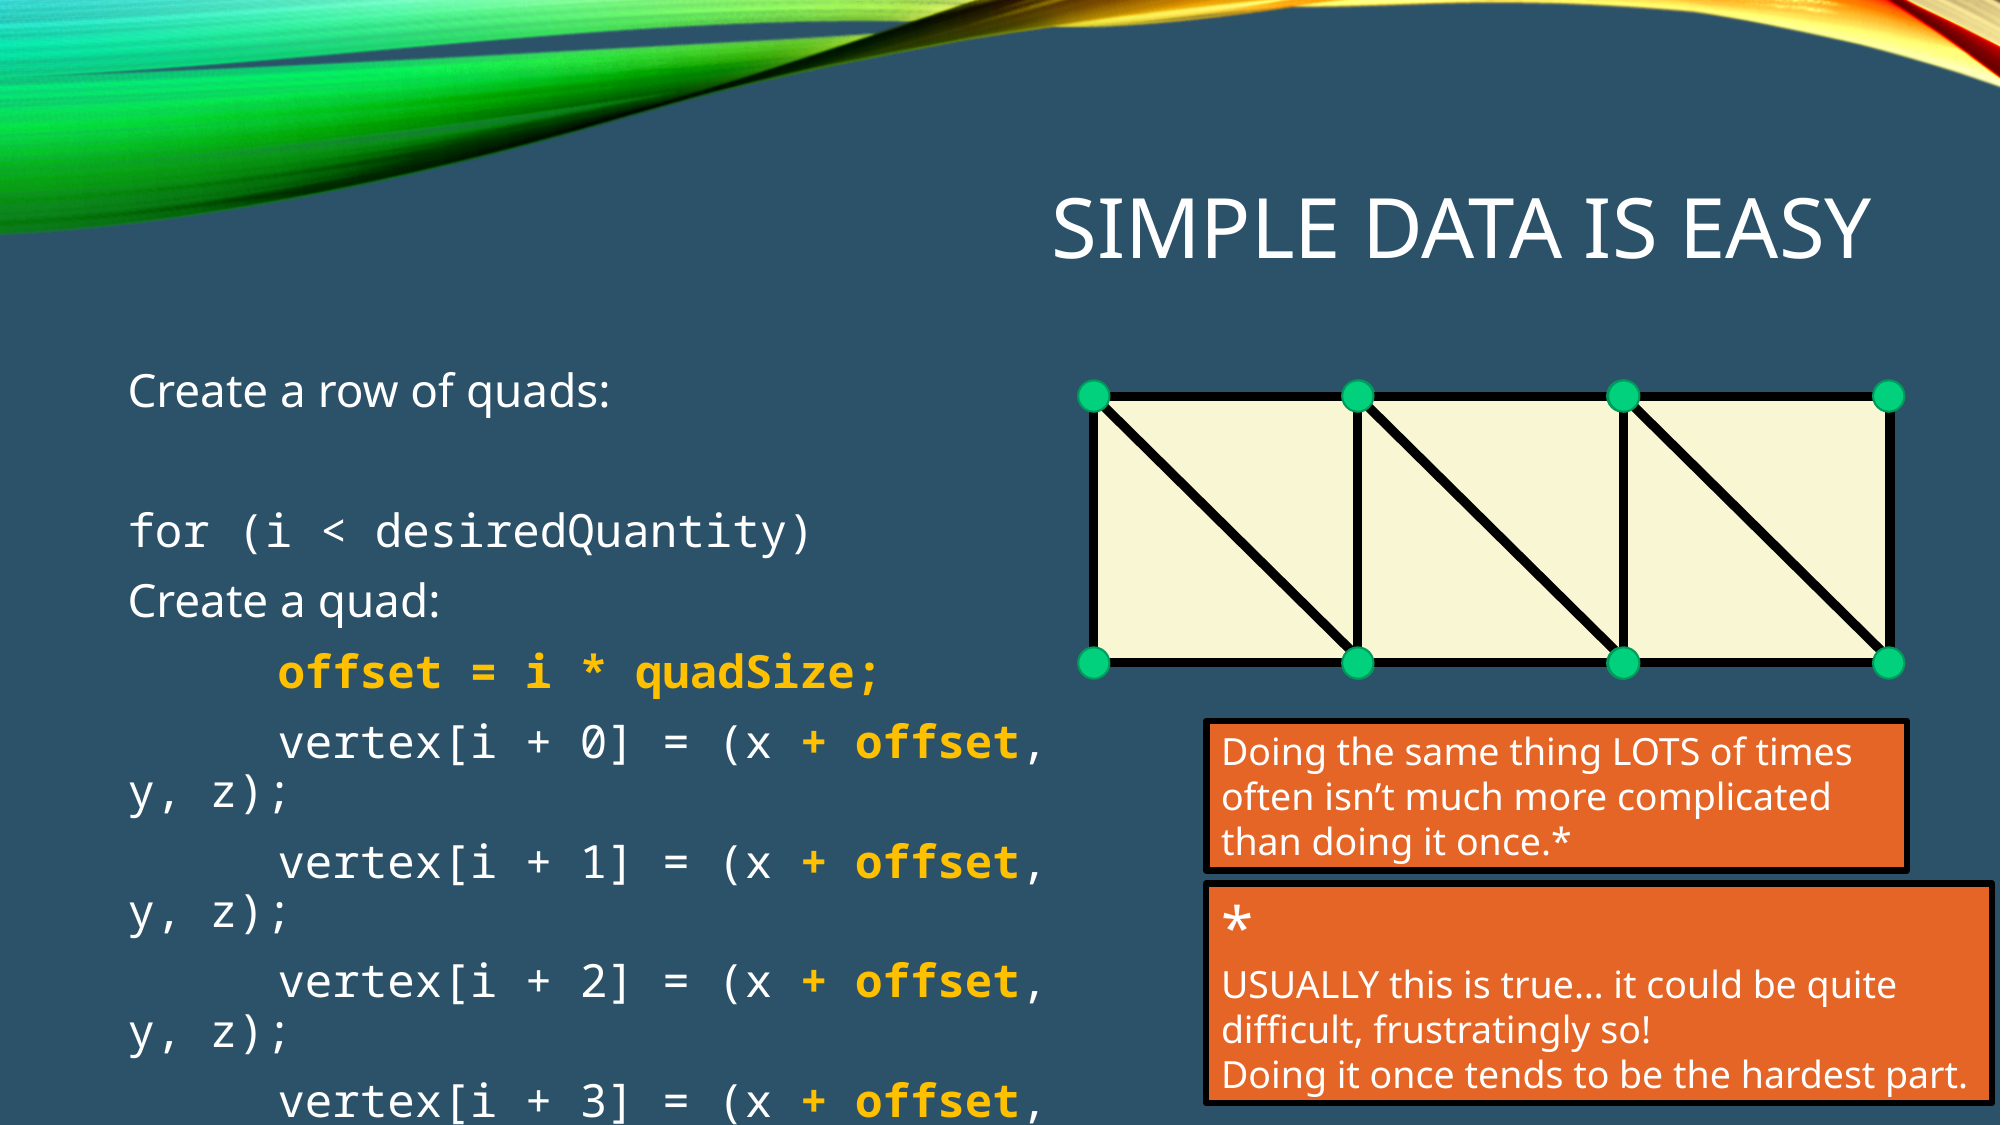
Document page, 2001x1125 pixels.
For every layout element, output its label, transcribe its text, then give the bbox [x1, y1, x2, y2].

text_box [1607, 380, 1905, 679]
text_box * USUALLY this is true… it could be quite difficult, frustratingly so! Doing it once tends to be the hardest part. [1206, 883, 1993, 1104]
list Create a row of quads: for (i < desiredQuantity) Create a quad: offset = i * quadSize; vertex[i + 0] = (x + offset, y, z); vertex[i + 1] = (x + offset, y, z); vertex[i + 2] = (x + offset, y, z); vertex[i + 3] = (x + offset, y, z); i += 4; [112, 360, 1139, 1083]
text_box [1341, 380, 1607, 679]
text_box Doing the same thing LOTS of times often isn’t much more complicated than doing it once.* [1206, 720, 1907, 871]
title Simple data is easy [474, 125, 1888, 338]
picture [0, 0, 2000, 237]
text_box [1077, 380, 1341, 679]
